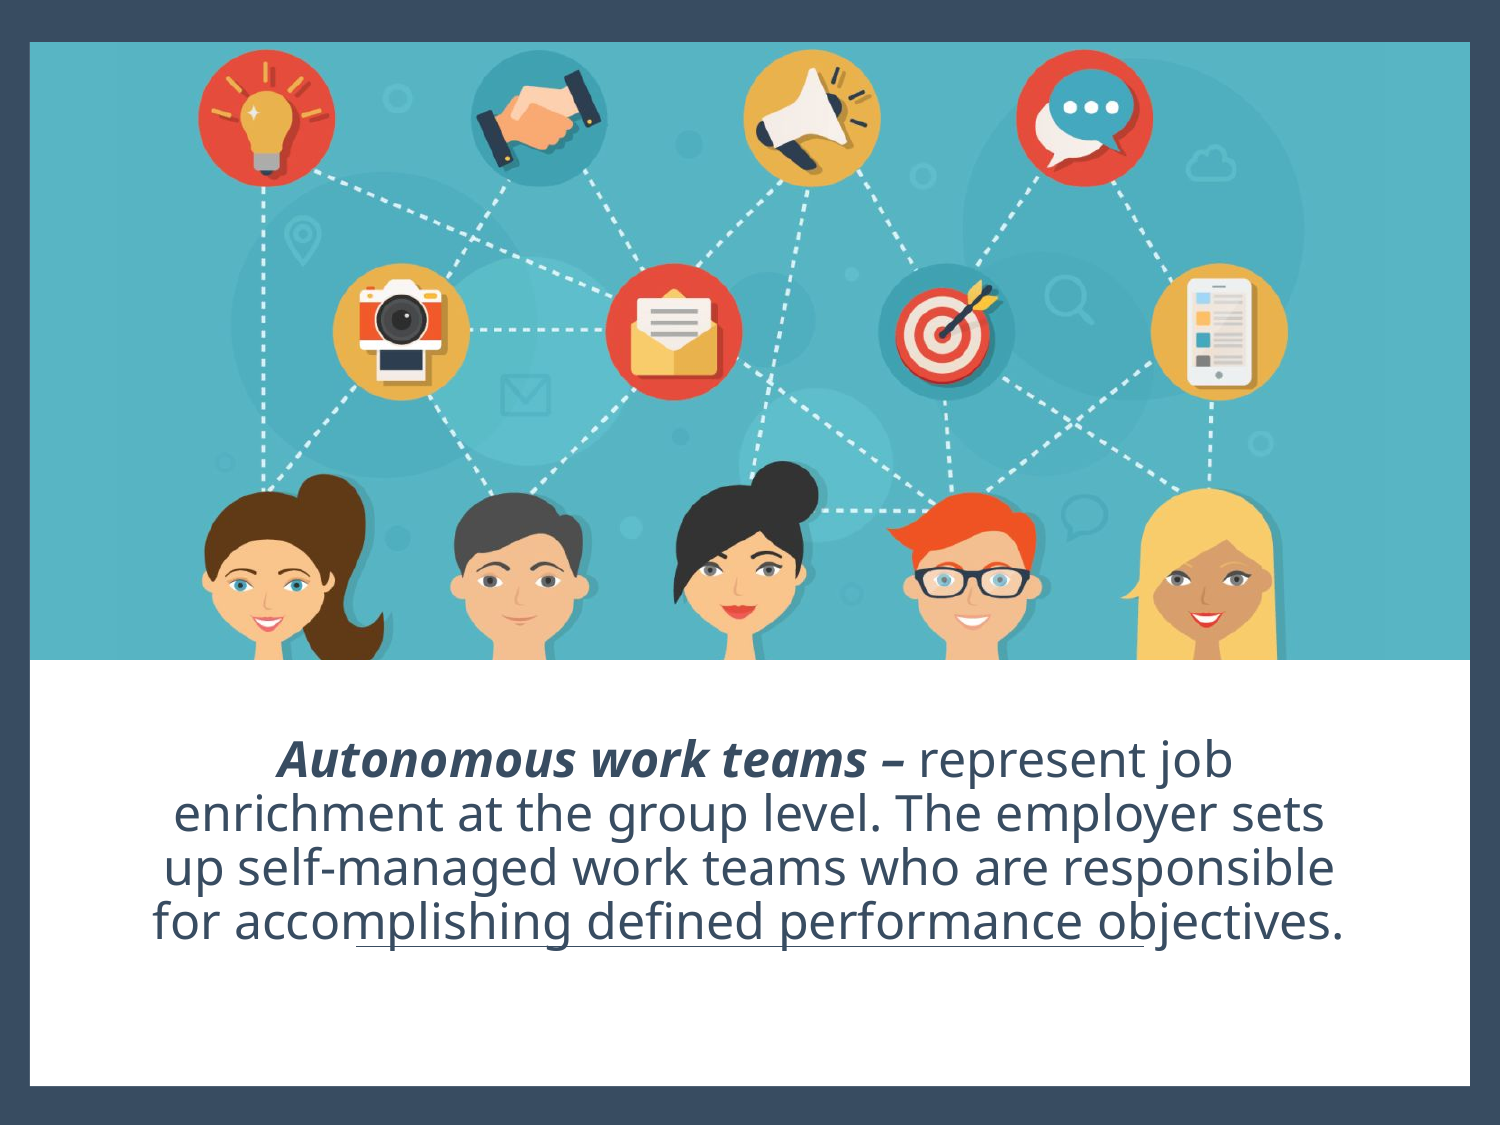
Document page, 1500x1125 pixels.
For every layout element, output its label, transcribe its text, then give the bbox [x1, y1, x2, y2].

text_box [0, 0, 1500, 1125]
picture [29, 42, 1470, 660]
title Autonomous work teams – represent job enrichment at the group level. The employer sets up self-managed work teams who are responsible for accomplishing defined performance objectives. [136, 701, 1363, 958]
text_box [29, 41, 1471, 1087]
